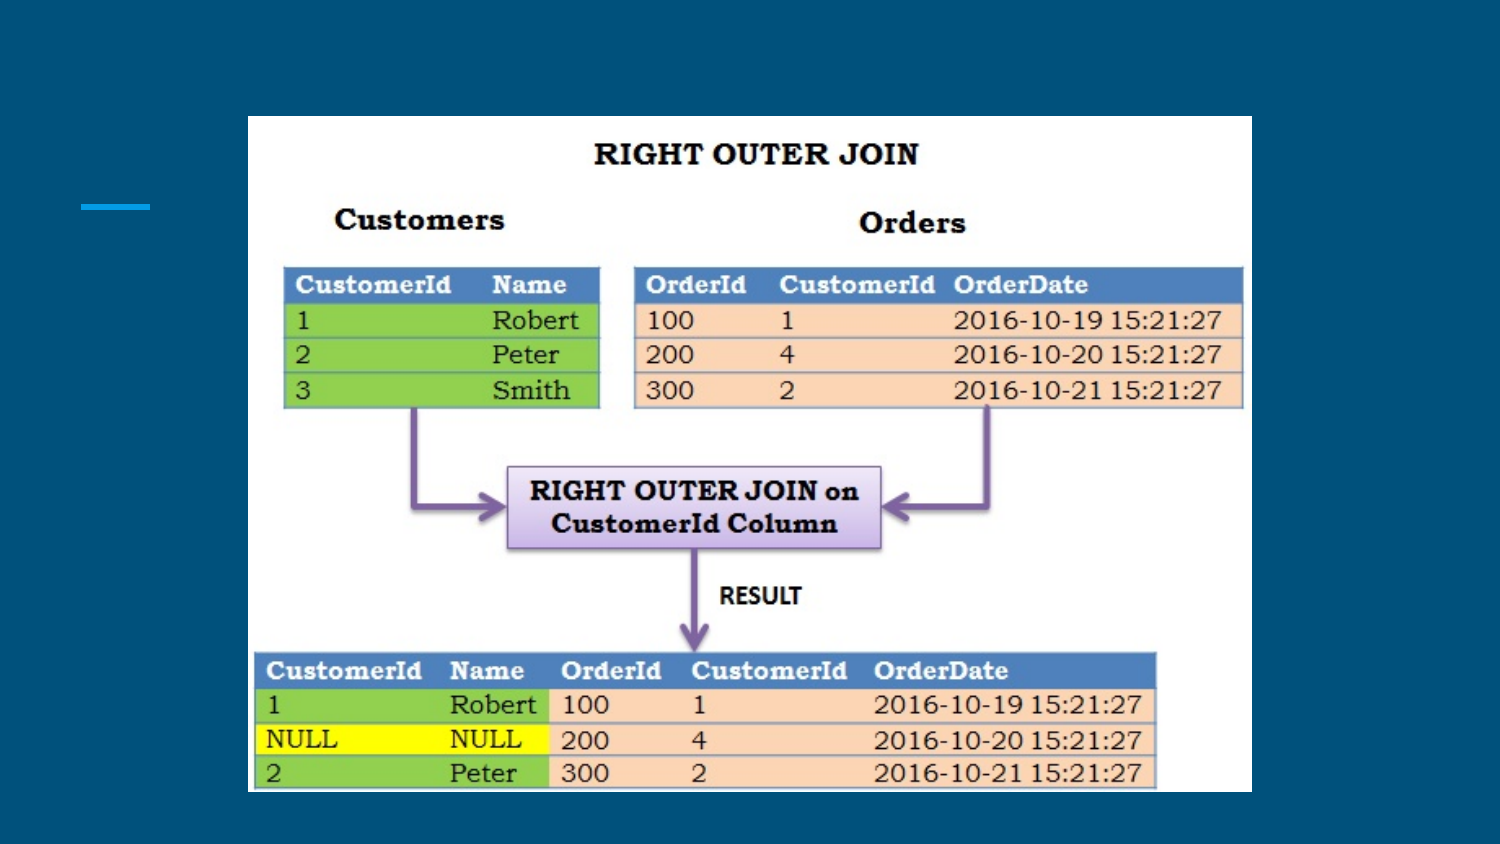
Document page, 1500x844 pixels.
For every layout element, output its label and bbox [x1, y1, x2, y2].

picture [249, 117, 1251, 791]
